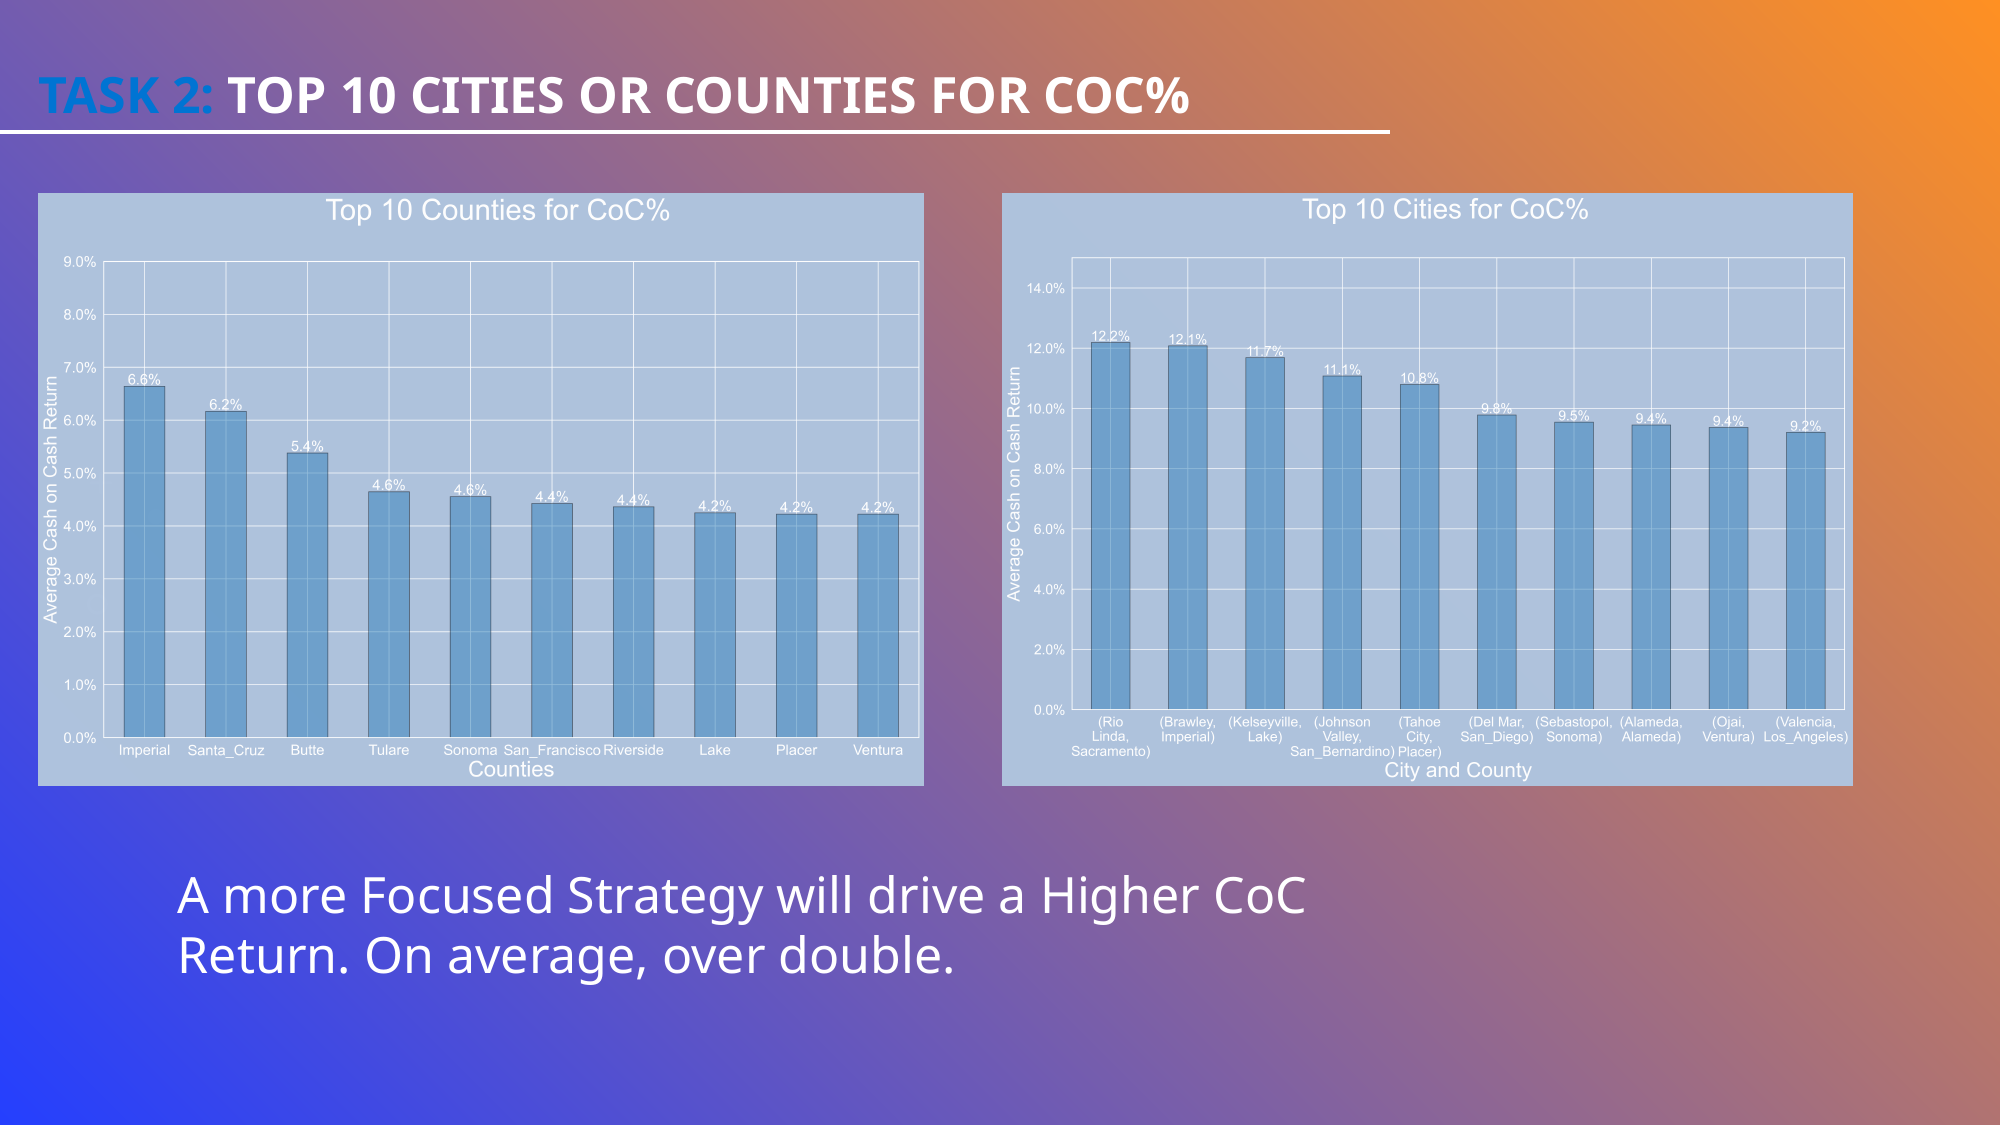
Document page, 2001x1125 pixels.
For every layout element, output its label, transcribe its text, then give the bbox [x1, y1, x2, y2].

picture [38, 193, 924, 786]
text_box A more Focused Strategy will drive a Higher CoC Return. On average, over double. [163, 856, 1376, 992]
title Task 2: Top 10 cities or counties for coc% [23, 0, 1612, 133]
text_box [0, 0, 2000, 1125]
picture [1002, 193, 1853, 786]
